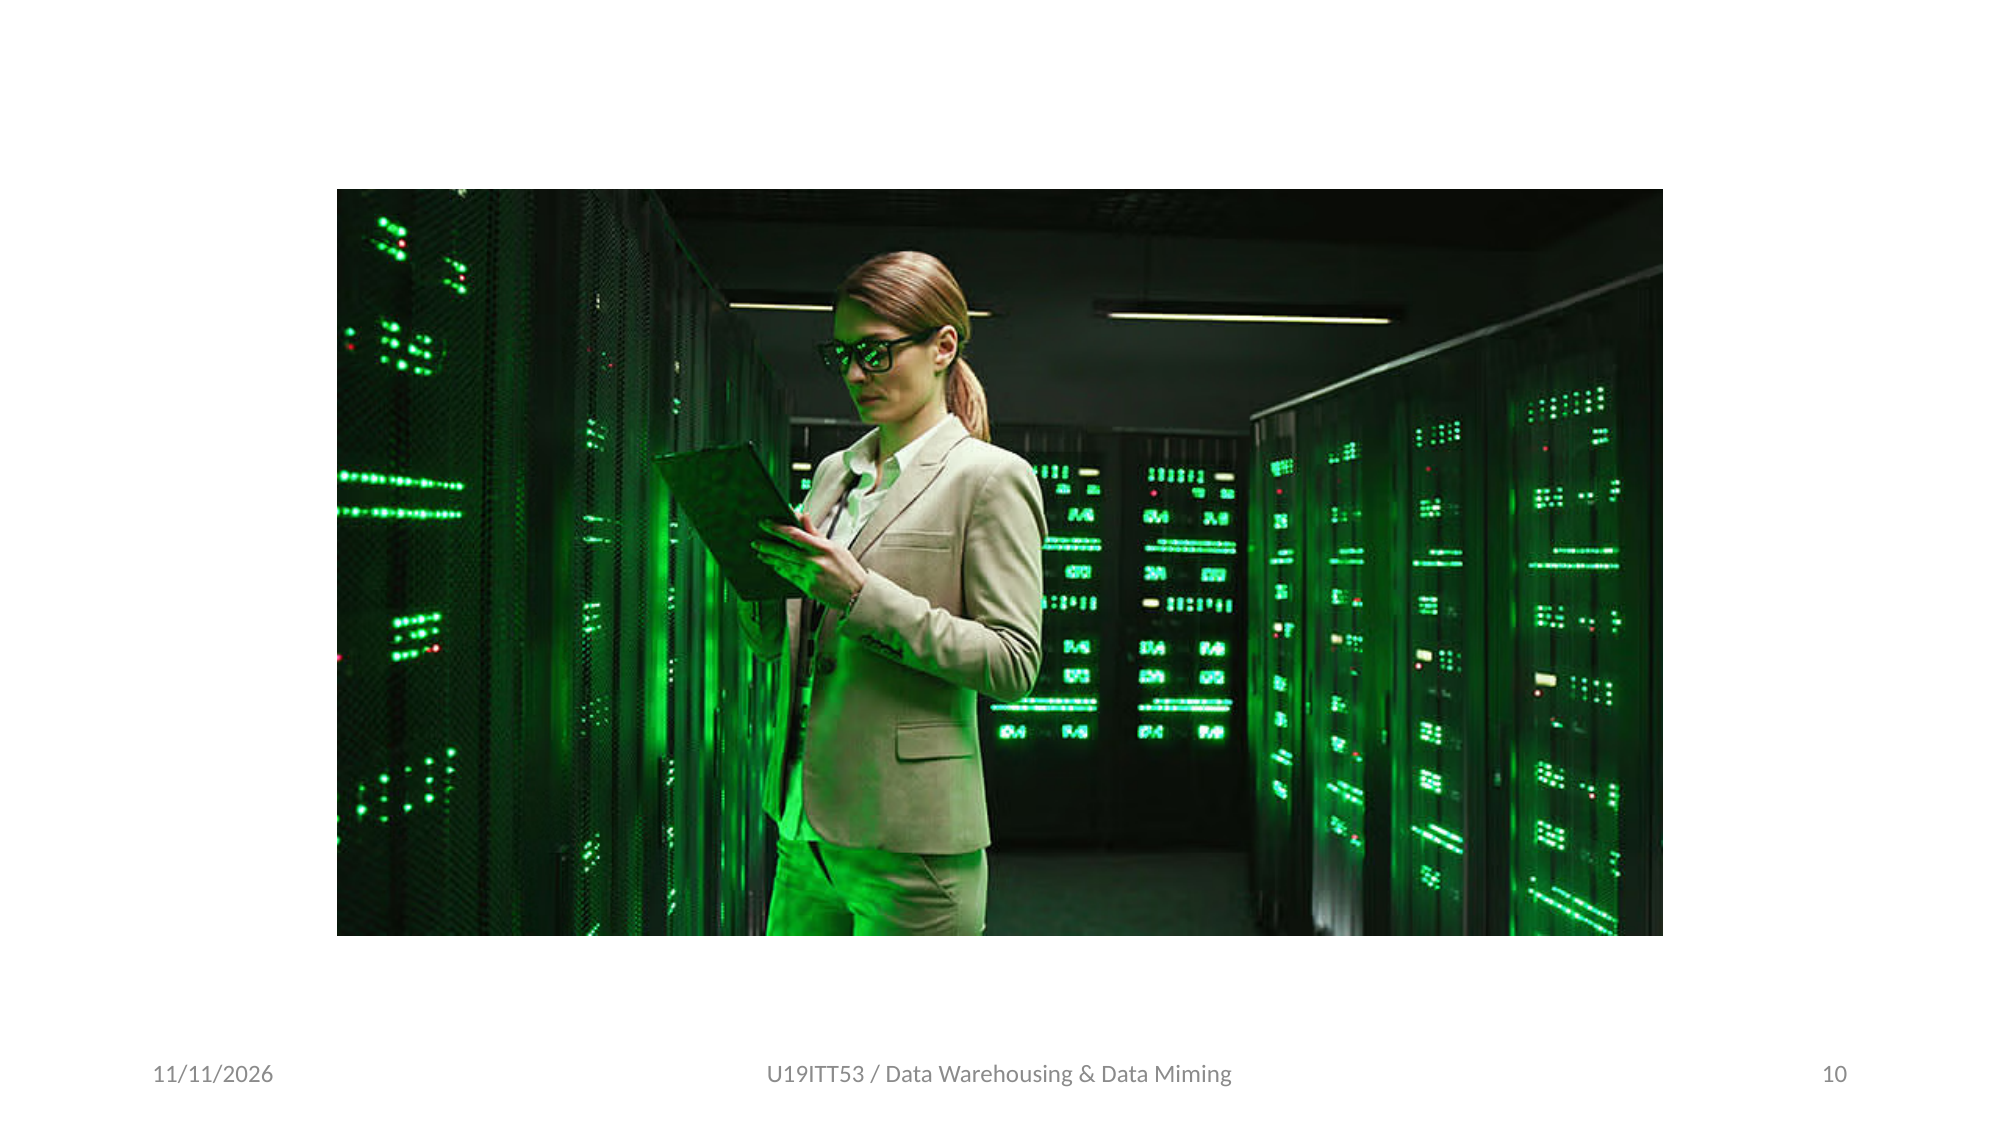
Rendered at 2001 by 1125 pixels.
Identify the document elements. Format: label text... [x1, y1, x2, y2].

slide_number 10 [1412, 1042, 1863, 1103]
picture [337, 189, 1663, 936]
footer U19ITT53 / Data Warehousing & Data Miming [662, 1042, 1338, 1103]
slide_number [137, 1042, 588, 1103]
